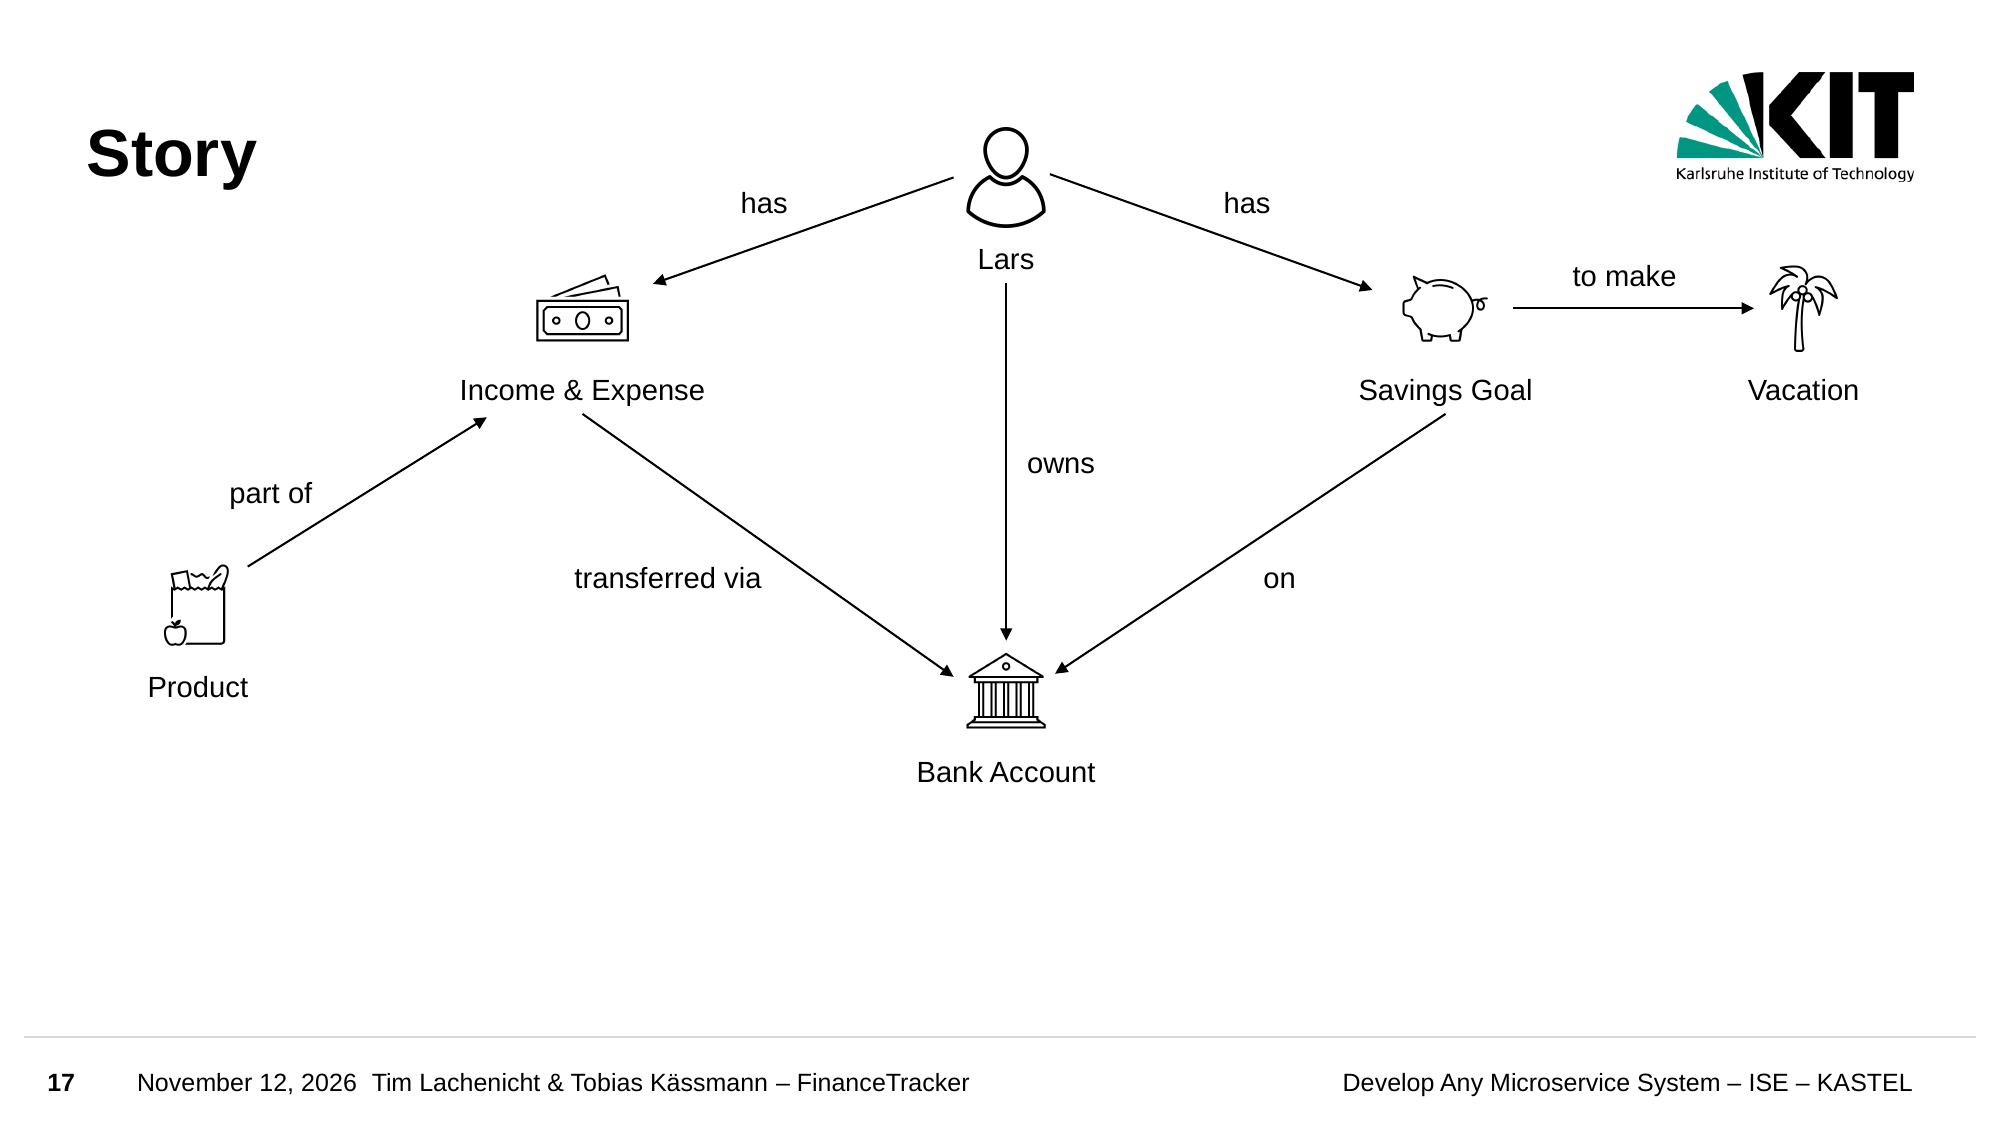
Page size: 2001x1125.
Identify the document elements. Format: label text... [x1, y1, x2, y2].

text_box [901, 640, 1112, 797]
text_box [444, 258, 721, 415]
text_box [1055, 414, 1446, 674]
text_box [653, 177, 954, 284]
text_box part of [214, 467, 247, 517]
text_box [132, 555, 264, 712]
text_box owns [1012, 436, 1055, 487]
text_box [956, 127, 1056, 284]
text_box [582, 414, 954, 677]
text_box to make [1557, 249, 1692, 300]
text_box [1342, 258, 1549, 415]
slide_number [137, 1038, 362, 1125]
title Story [86, 64, 1589, 191]
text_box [1732, 258, 1876, 415]
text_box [247, 417, 487, 567]
slide_number 17 [47, 1038, 119, 1125]
text_box transferred via [559, 552, 582, 602]
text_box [1049, 174, 1373, 290]
picture [1677, 72, 1914, 182]
